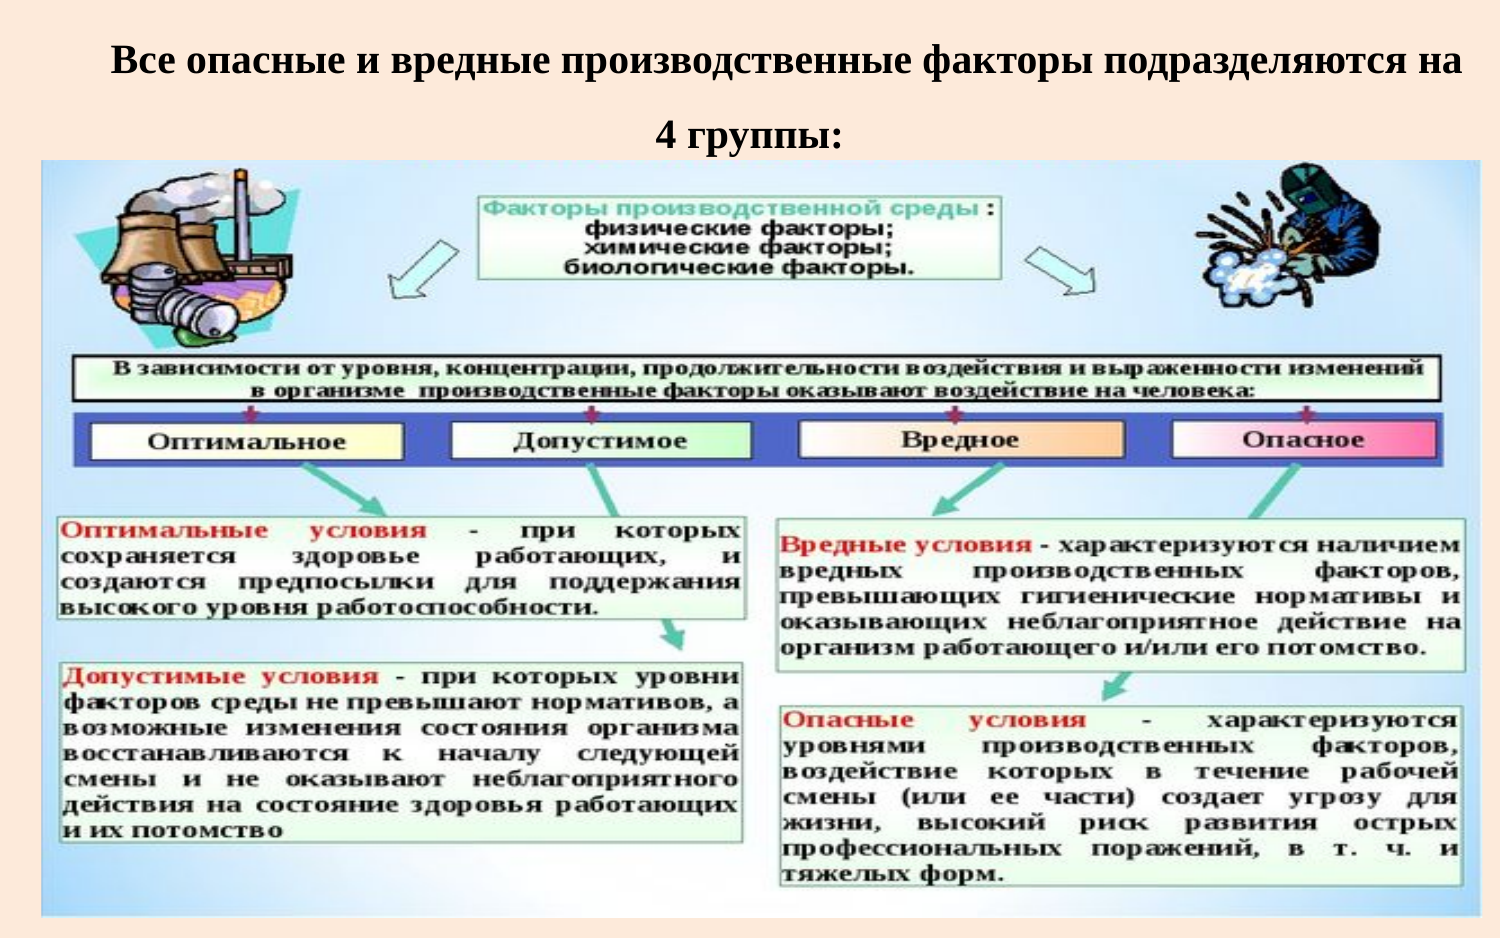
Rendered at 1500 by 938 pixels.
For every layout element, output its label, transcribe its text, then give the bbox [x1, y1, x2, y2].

text_box Все опасные и вредные производственные факторы подразделяются на 4 группы: [17, 0, 1483, 165]
picture [41, 160, 1483, 918]
